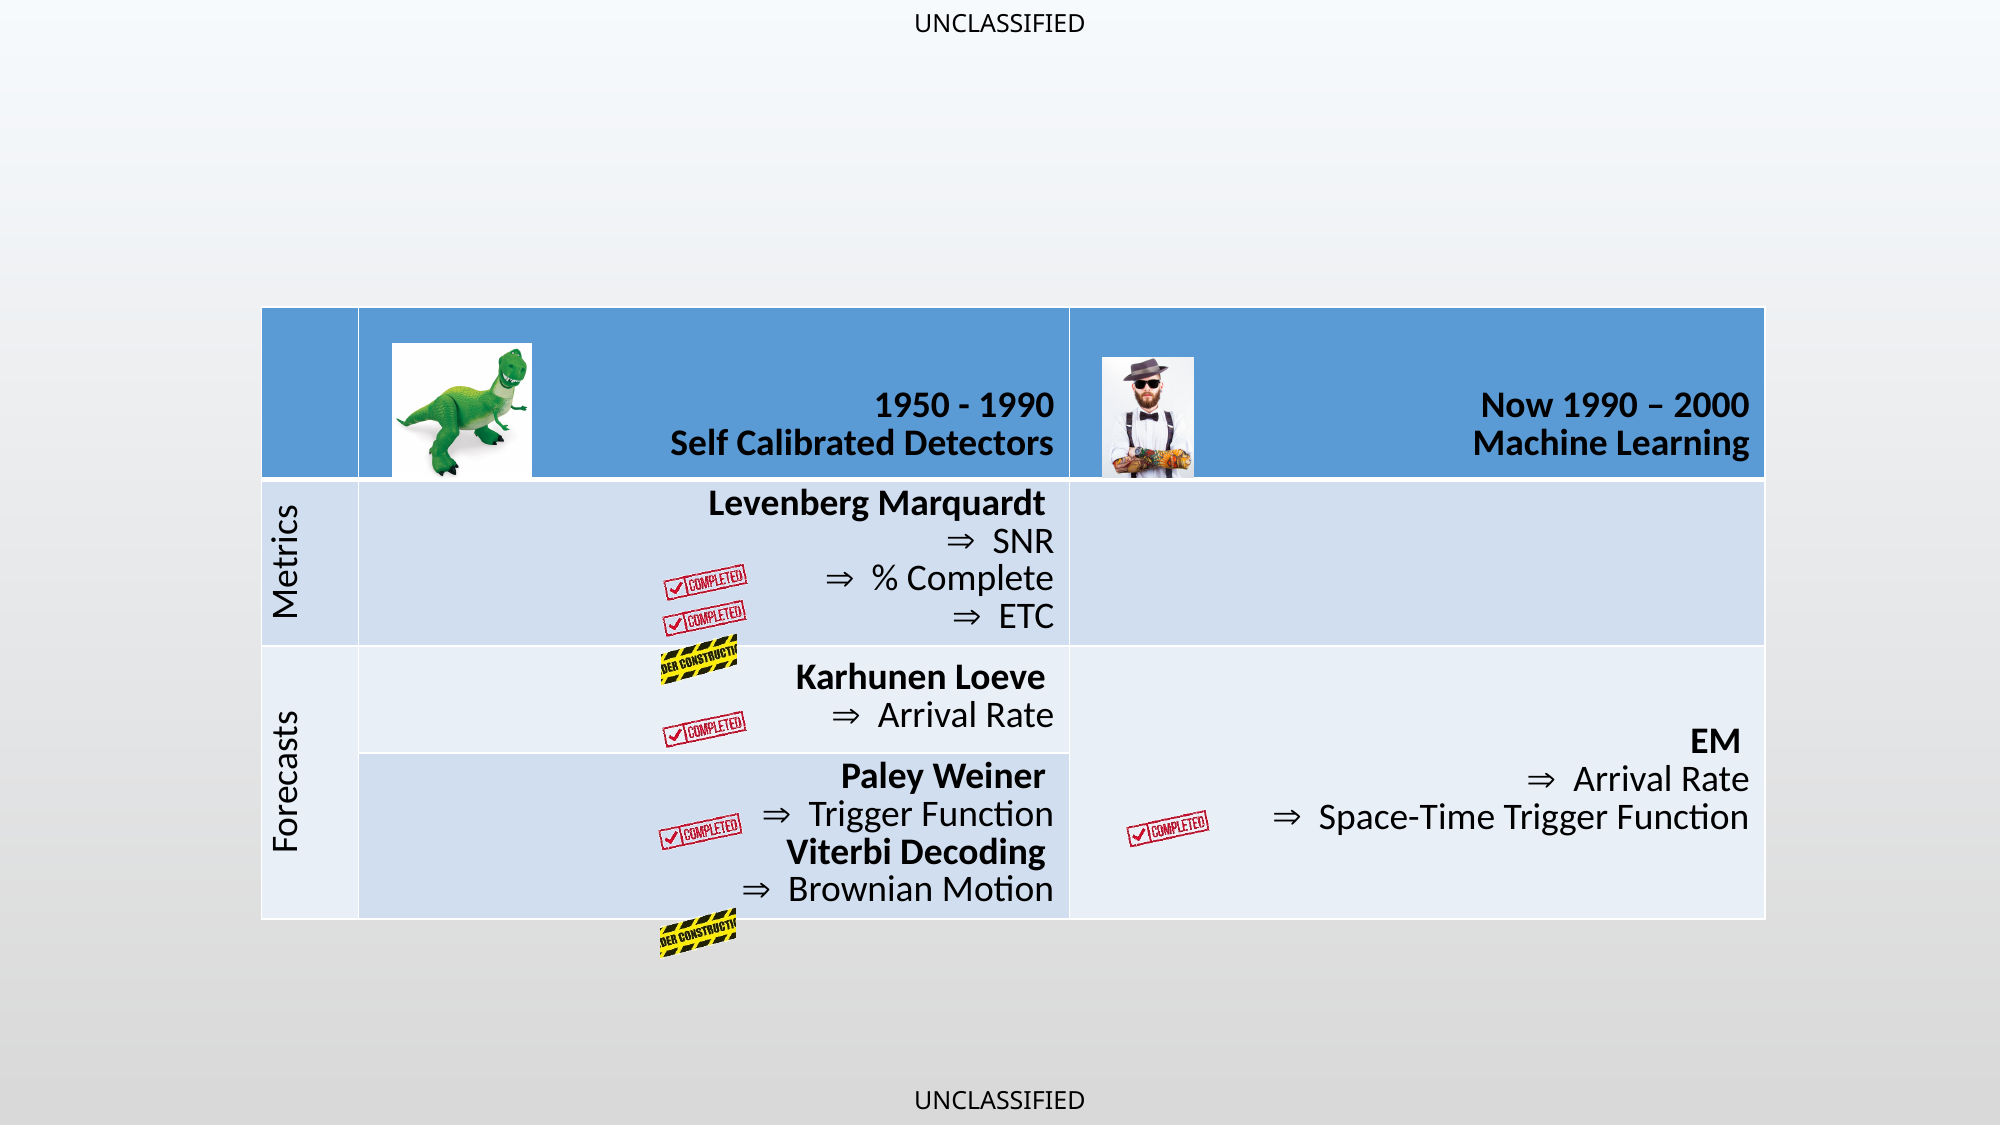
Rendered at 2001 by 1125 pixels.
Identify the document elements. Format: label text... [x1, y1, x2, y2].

table_header 1950 - 1990 Self Calibrated Detectors [359, 308, 1069, 477]
table_header [262, 308, 358, 477]
picture [660, 904, 736, 961]
table_cell Levenberg Marquardt SNR % Complete ETC [359, 482, 1069, 645]
table_cell Forecasts [262, 647, 358, 918]
picture [392, 343, 532, 478]
table_cell EM Arrival Rate Space-Time Trigger Function [1070, 647, 1764, 918]
picture [656, 810, 744, 852]
picture [1102, 357, 1194, 478]
picture [1124, 807, 1211, 849]
table_cell [1070, 482, 1764, 645]
table_cell Karhunen Loeve Arrival Rate [359, 647, 1069, 752]
table_cell Paley Weiner Trigger Function Viterbi Decoding Brownian Motion [359, 754, 1069, 918]
table_cell Metrics [262, 482, 358, 645]
picture [660, 708, 748, 750]
table_header Now 1990 – 2000 Machine Learning [1070, 308, 1764, 477]
picture [660, 560, 749, 688]
